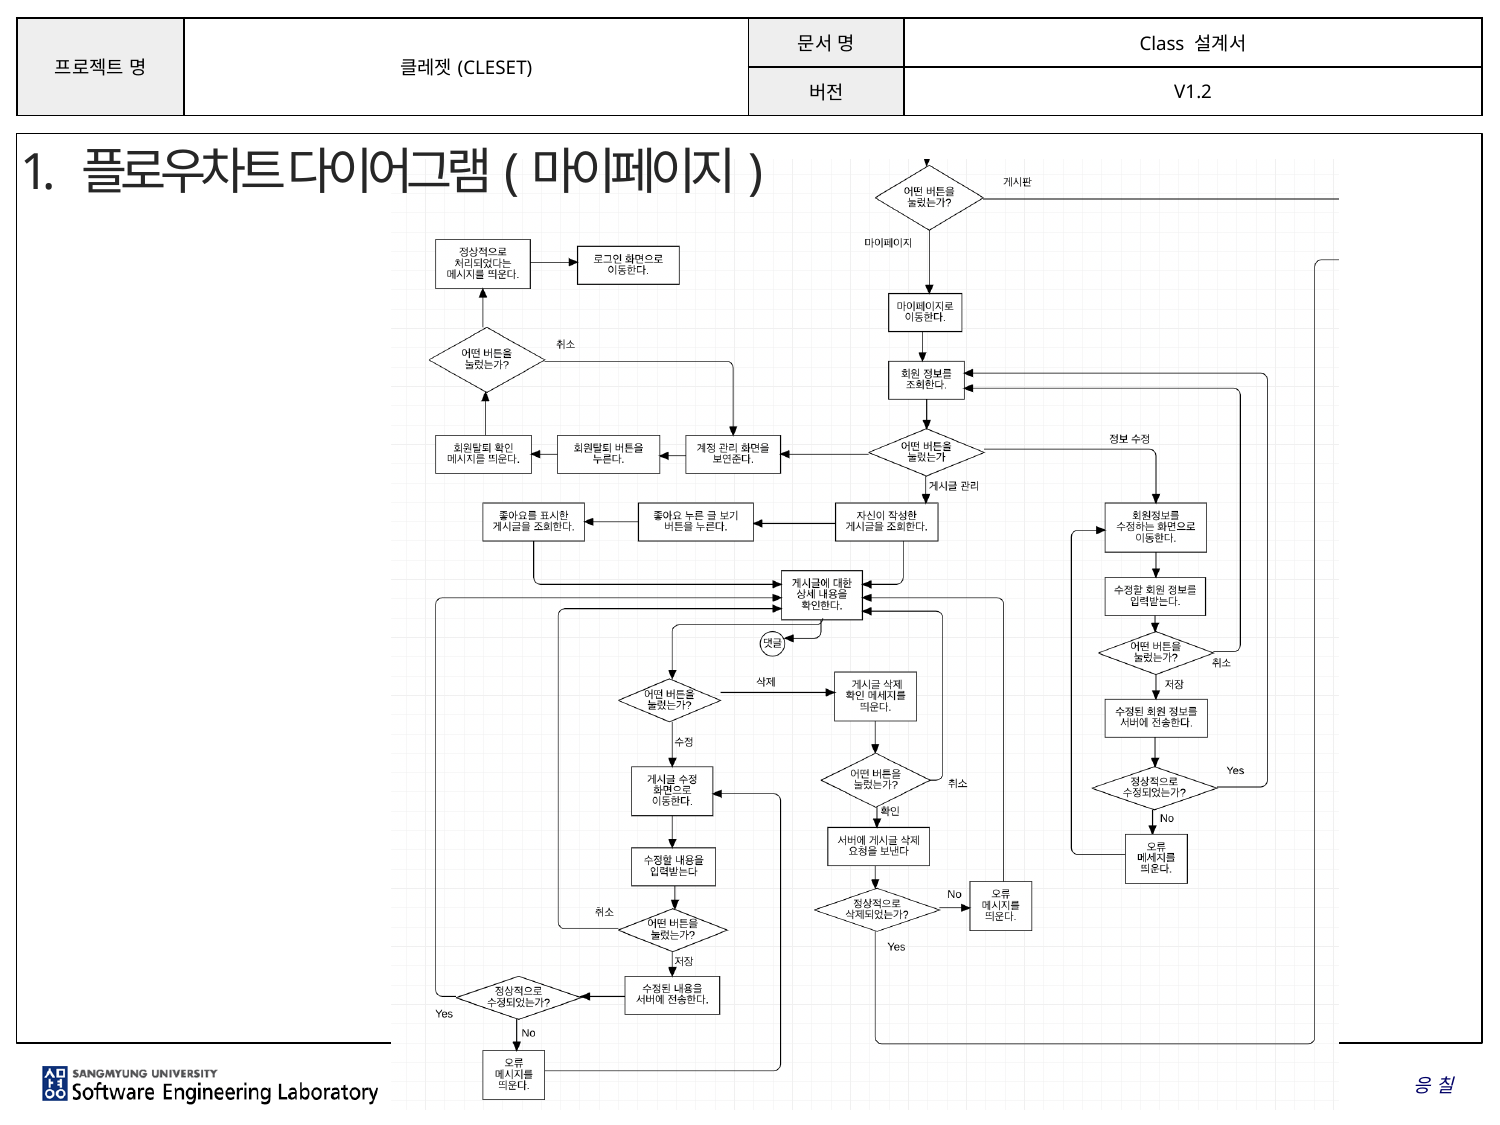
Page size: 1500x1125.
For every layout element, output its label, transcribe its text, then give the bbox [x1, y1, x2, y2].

footer 응 칠 [1343, 1060, 1454, 1110]
picture [42, 1066, 382, 1106]
picture [391, 159, 1339, 1110]
text_box 1. 플로우차트 다이어그램(마이페이지) [5, 131, 778, 207]
